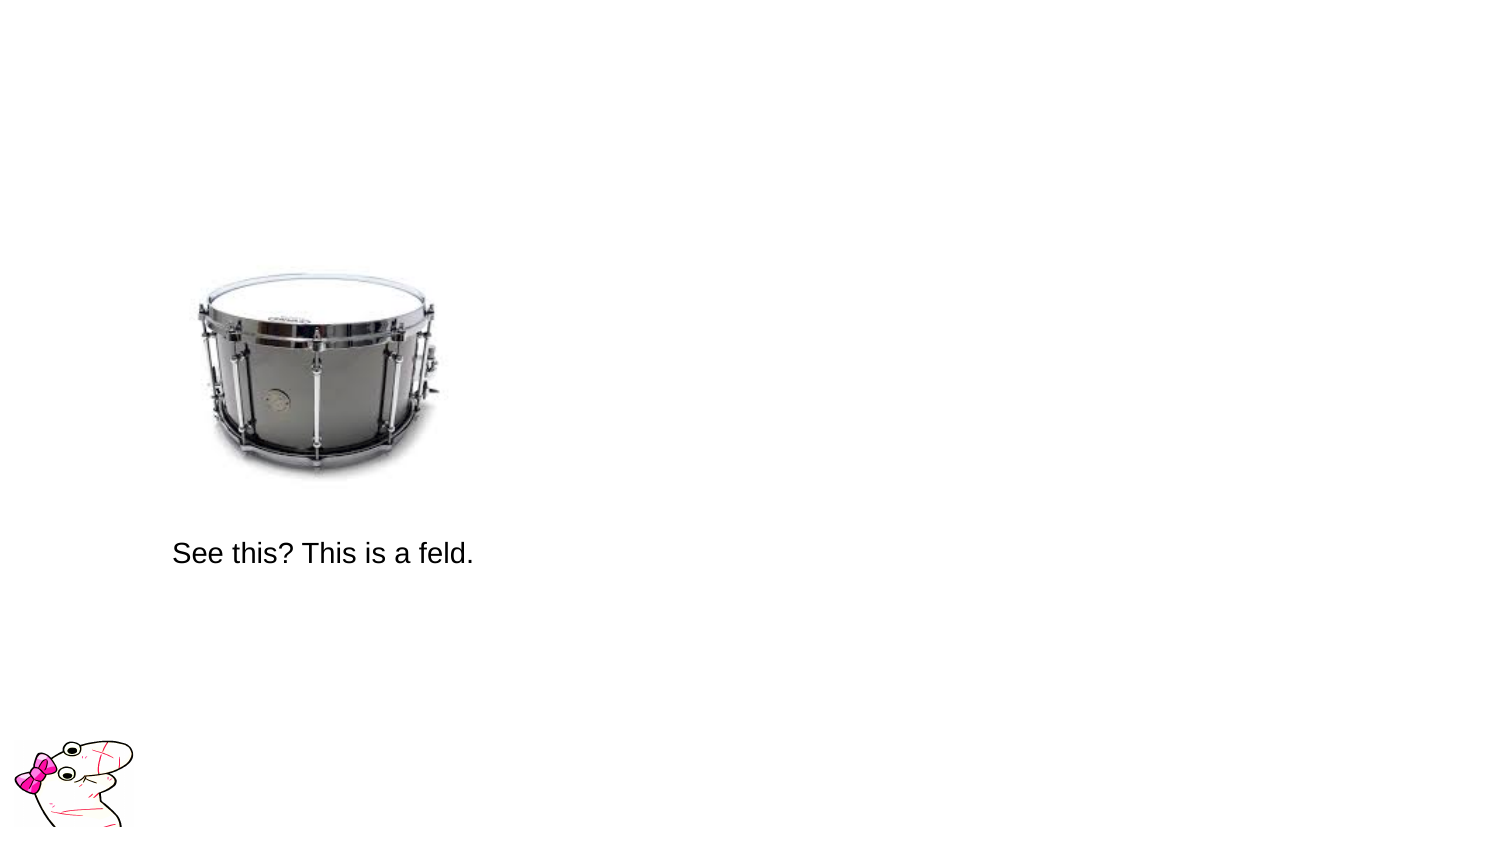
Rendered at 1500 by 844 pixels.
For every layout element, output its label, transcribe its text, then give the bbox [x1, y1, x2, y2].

text_box See this? This is a feld. [164, 526, 498, 577]
picture [13, 739, 134, 827]
picture [122, 243, 509, 501]
